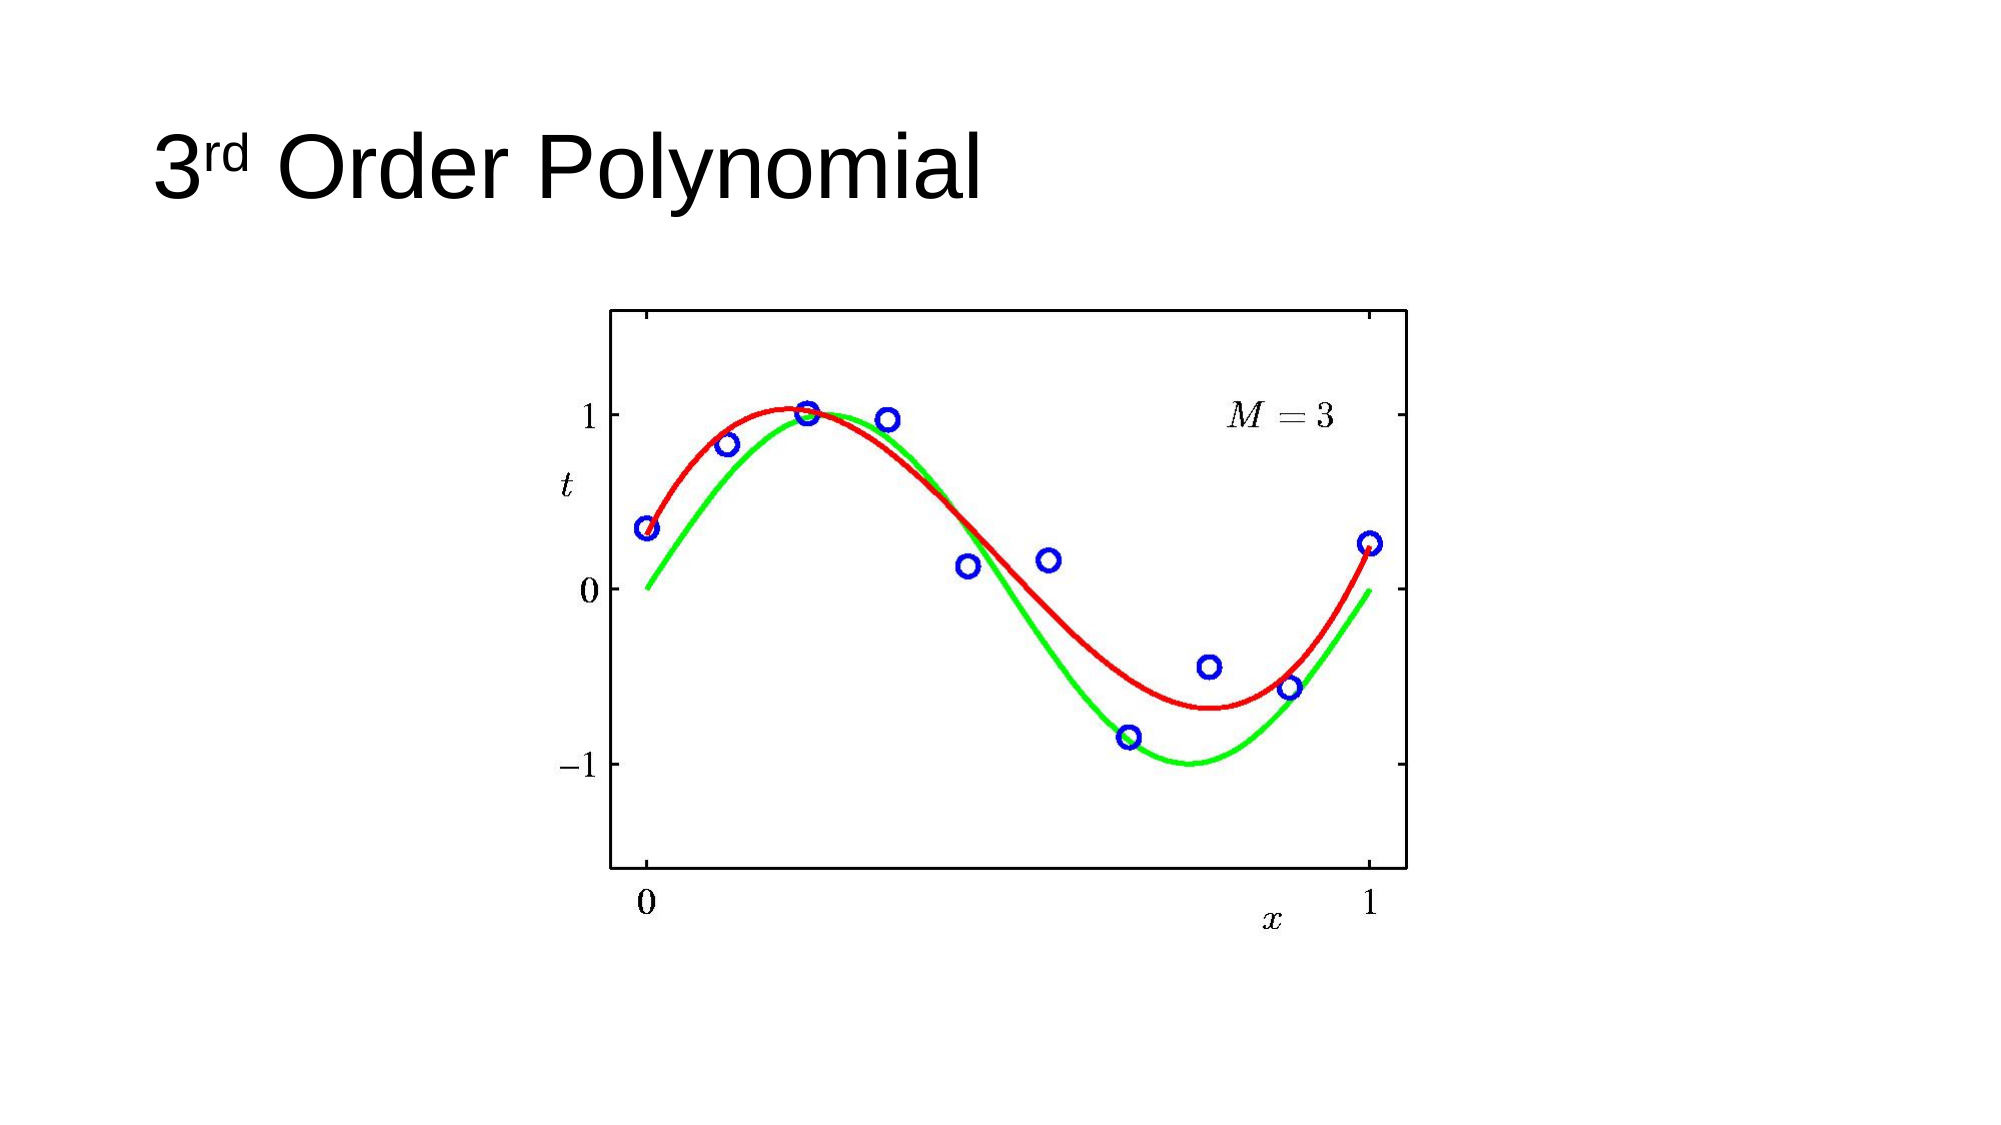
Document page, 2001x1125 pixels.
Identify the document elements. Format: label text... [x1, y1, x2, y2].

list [545, 295, 1421, 946]
title 3rd Order Polynomial [137, 59, 1863, 278]
